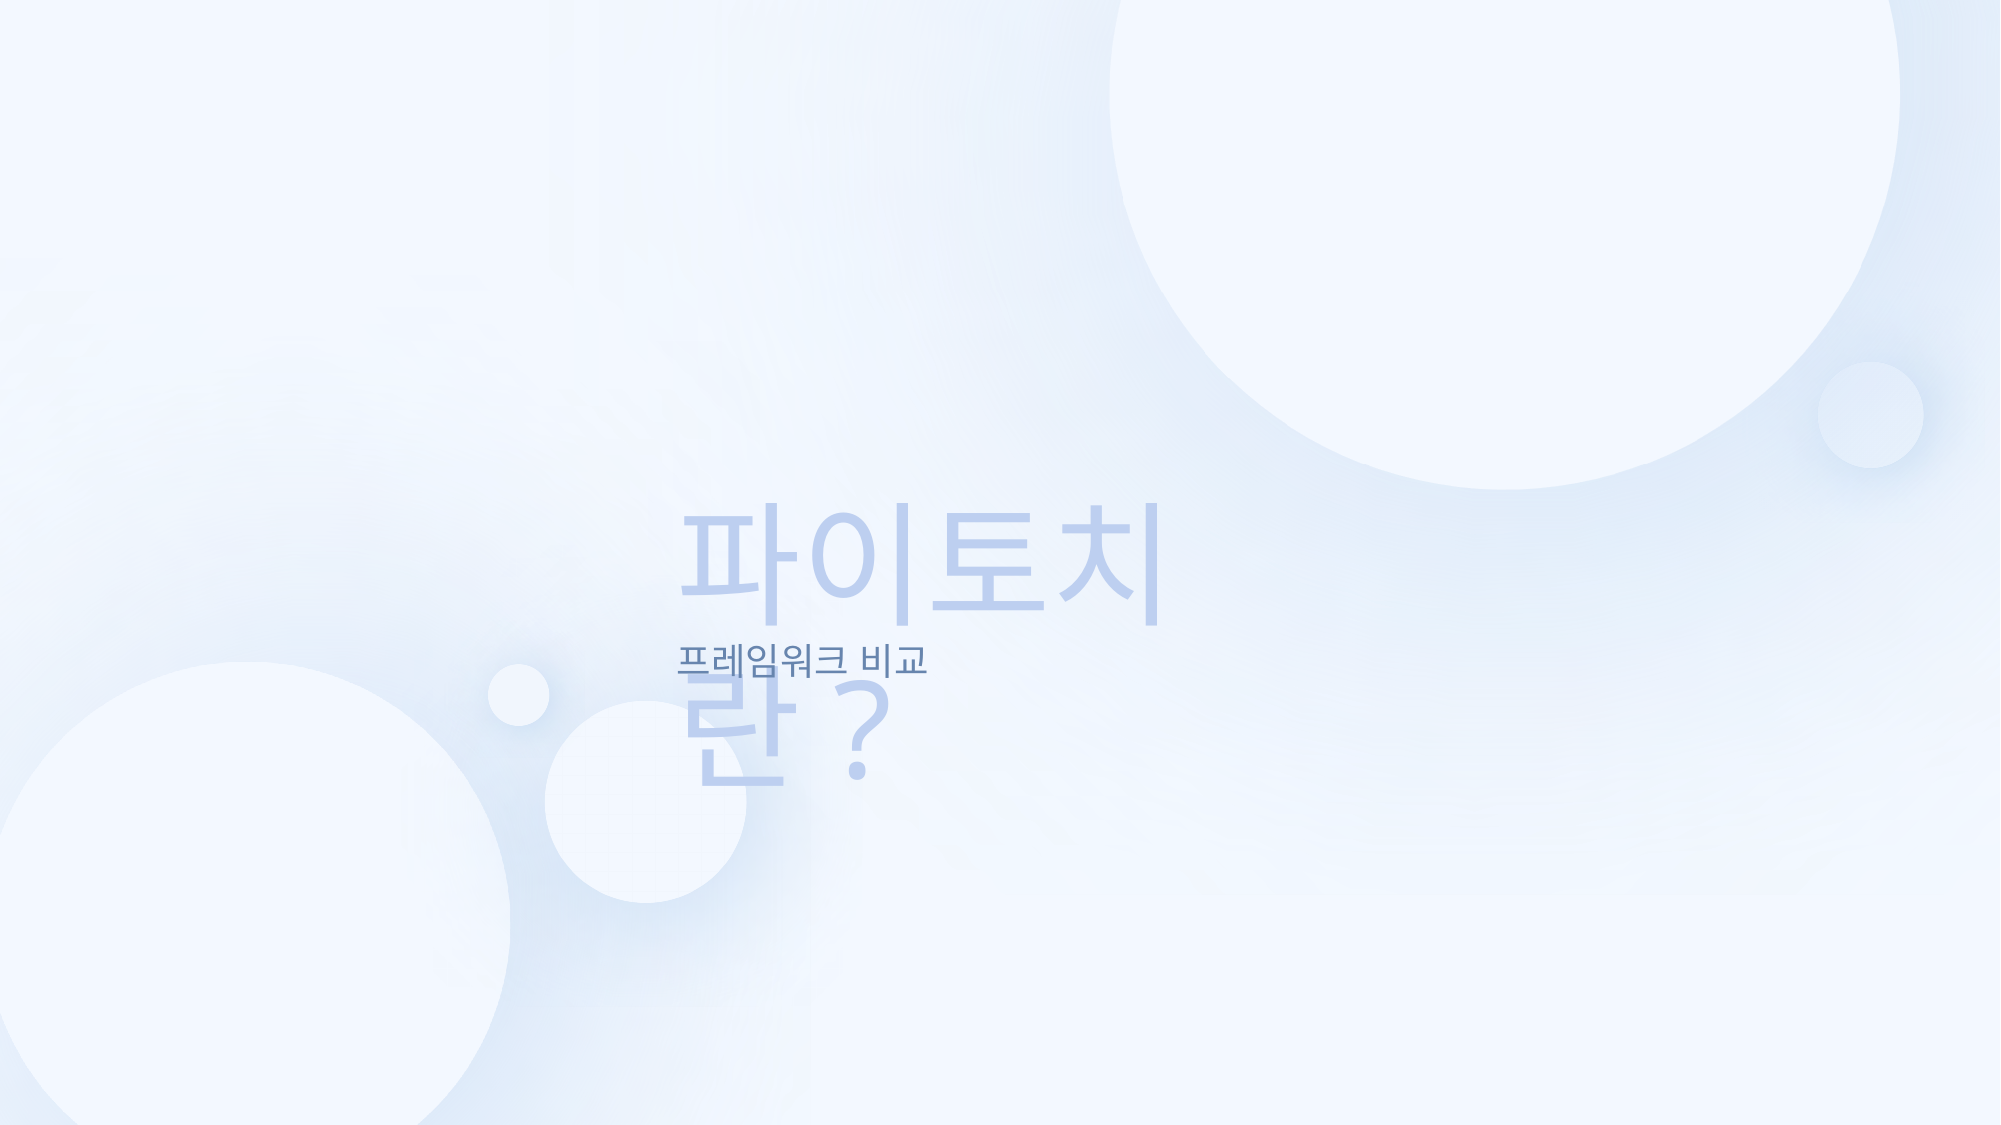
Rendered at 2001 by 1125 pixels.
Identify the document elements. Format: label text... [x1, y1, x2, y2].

text_box 파이토치란? [661, 472, 1338, 813]
text_box 프레임워크 비교 [662, 617, 1019, 691]
picture [0, 0, 2001, 1125]
